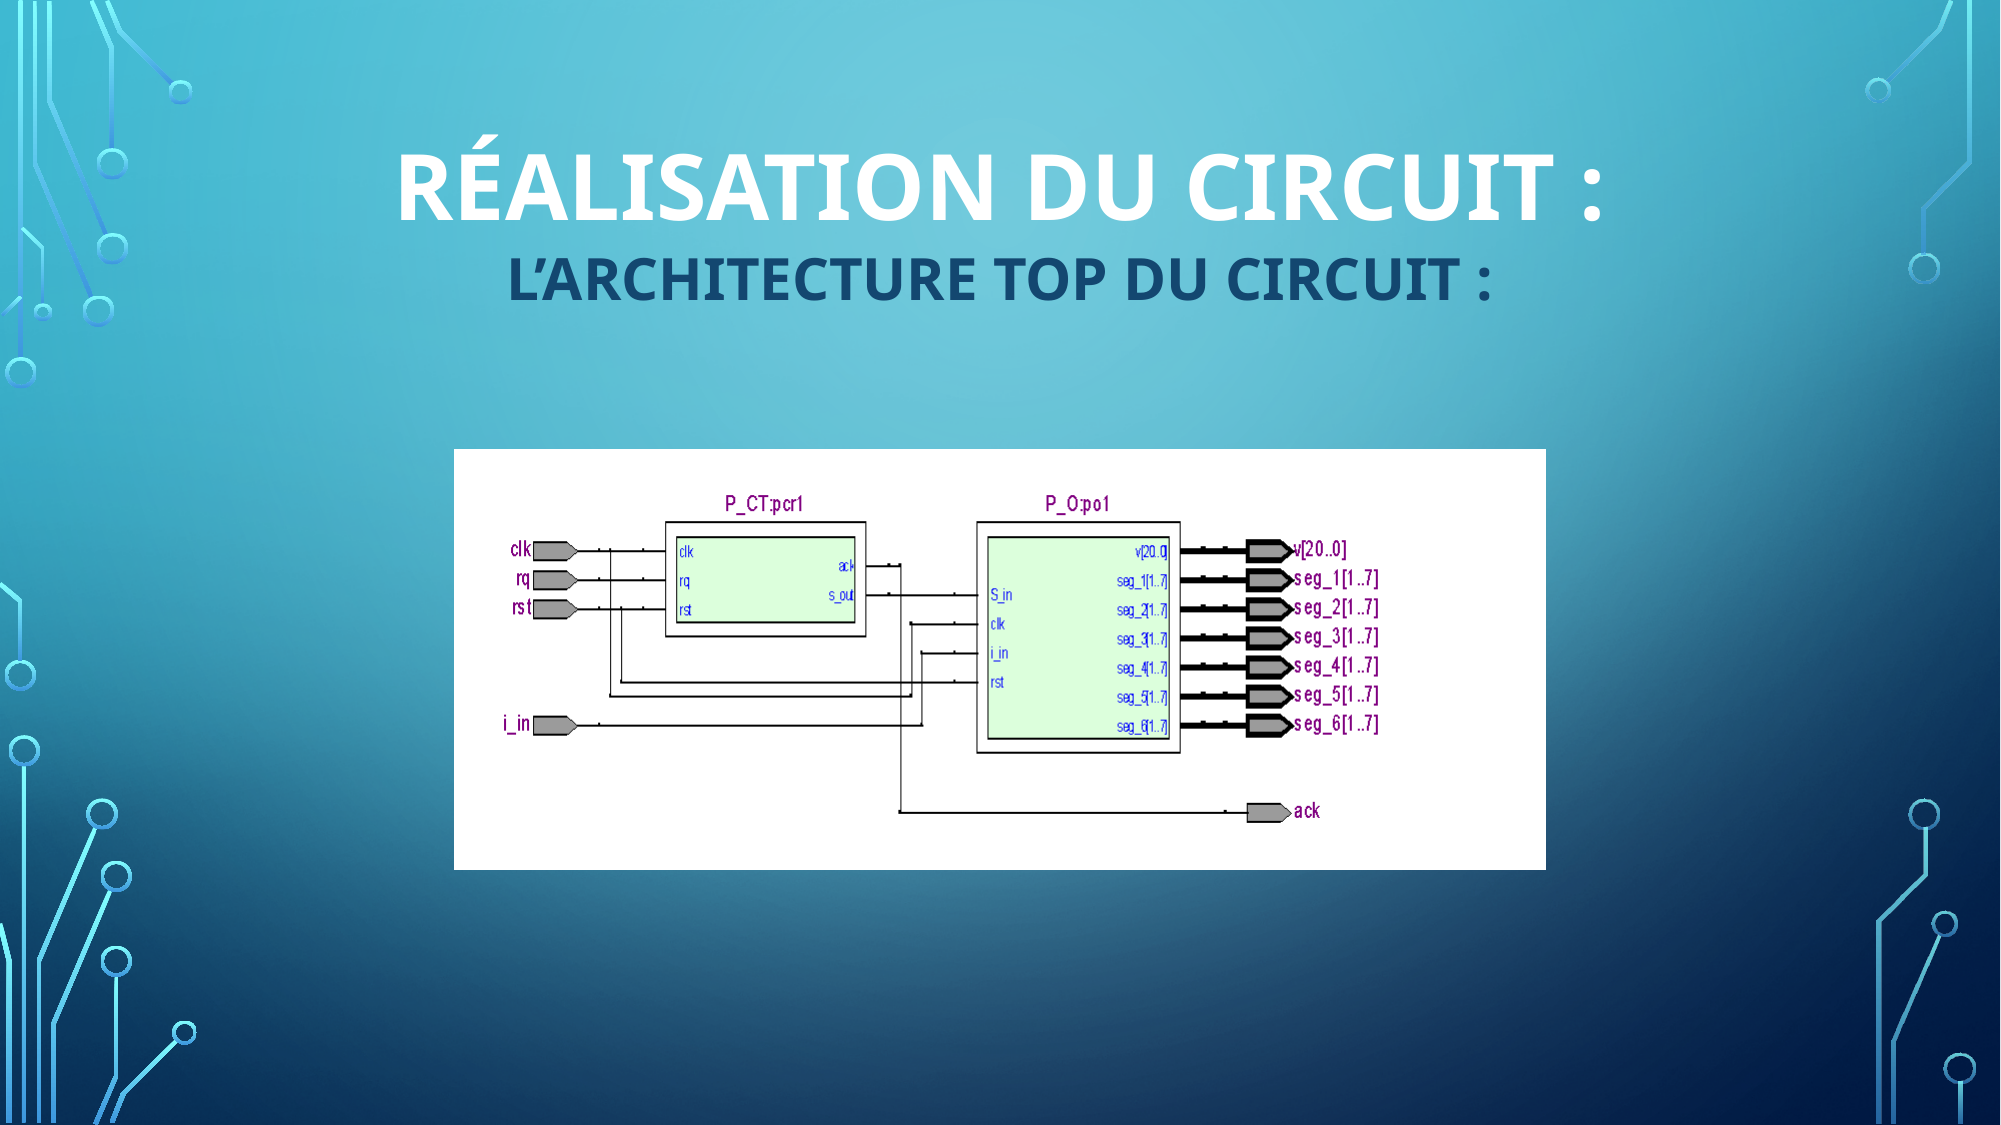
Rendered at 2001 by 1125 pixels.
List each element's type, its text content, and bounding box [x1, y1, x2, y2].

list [453, 449, 1546, 870]
title Réalisation du circuit : l’architecture top du circuit : [187, 101, 1813, 344]
